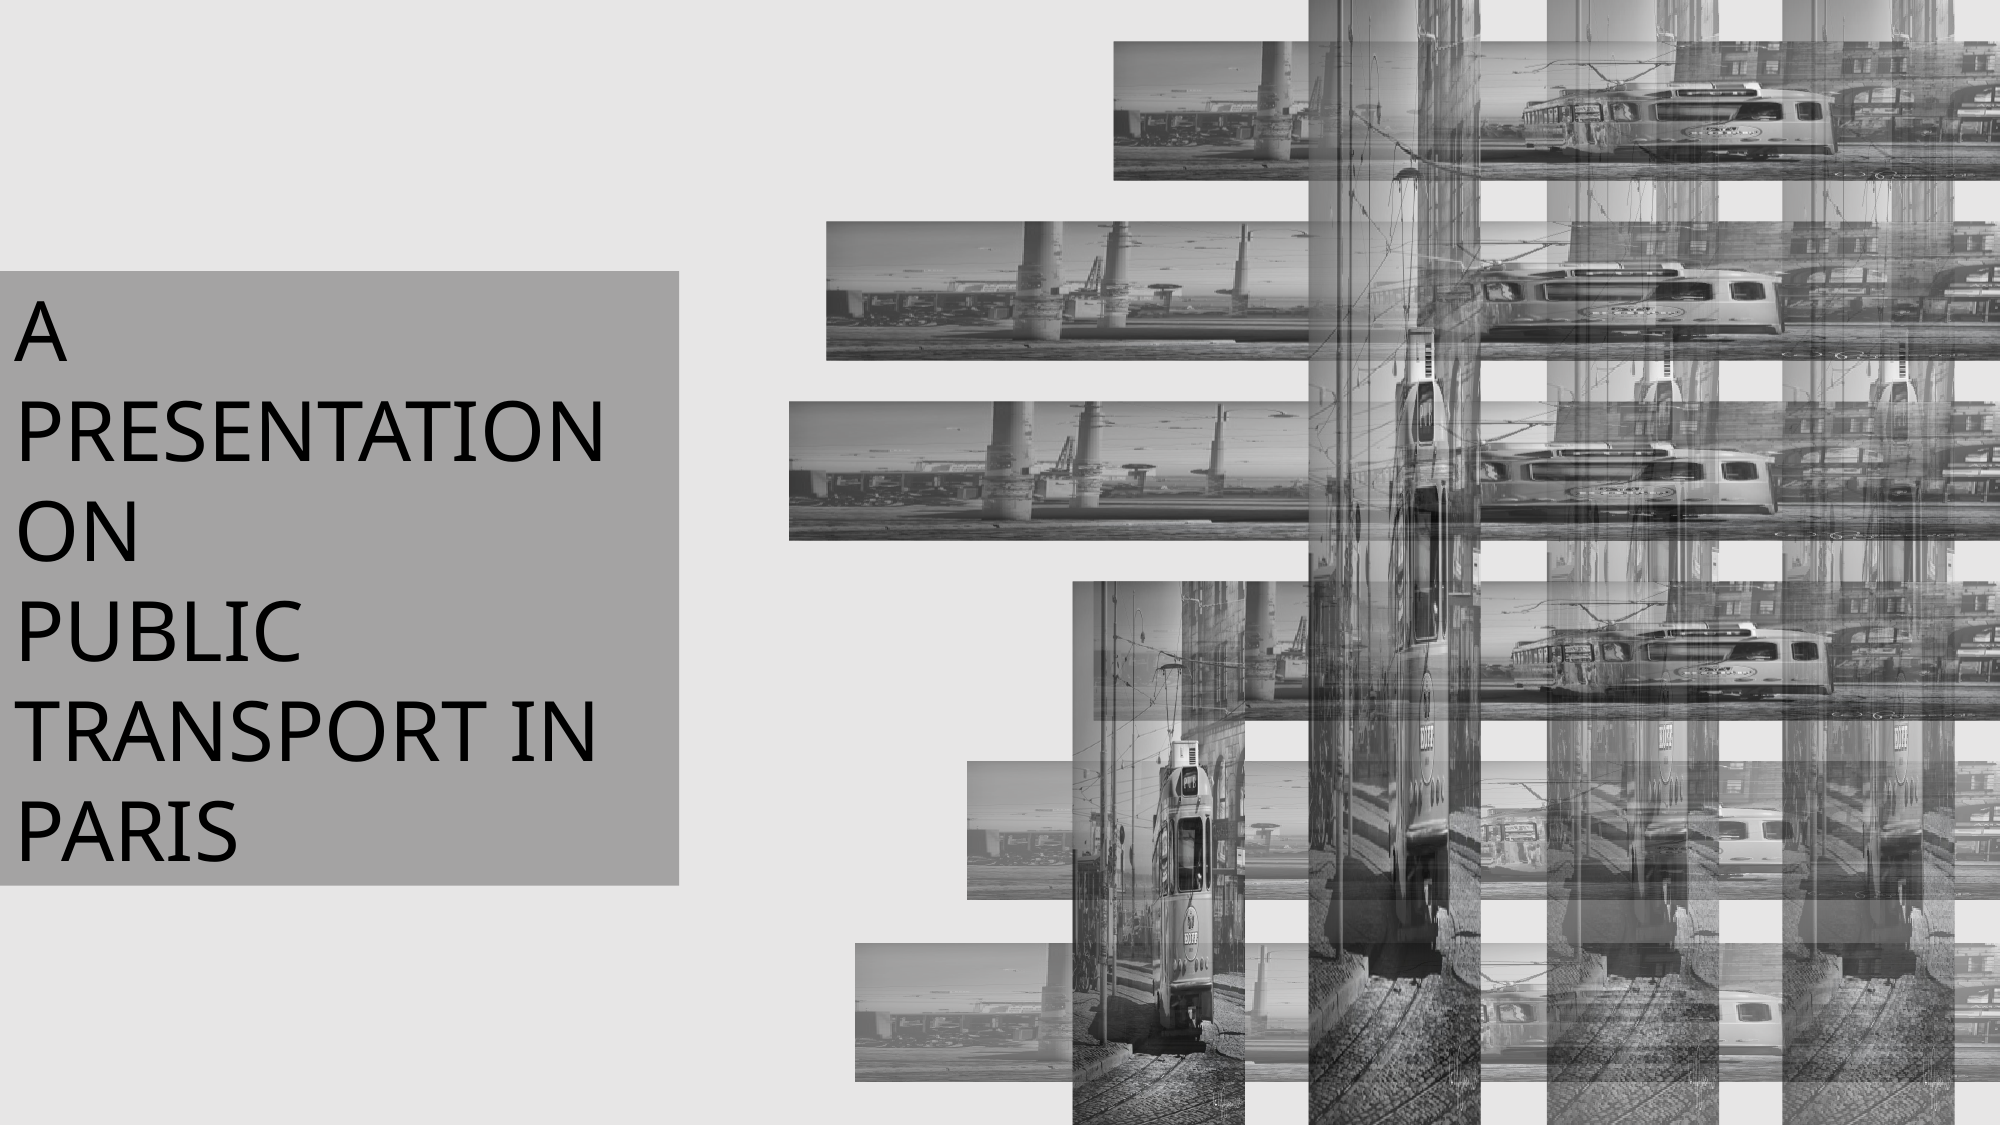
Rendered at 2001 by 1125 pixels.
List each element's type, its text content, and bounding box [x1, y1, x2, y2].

text_box A PRESENTATION ON PUBLIC TRANSPORT IN PARIS [0, 271, 680, 886]
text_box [789, 0, 2000, 1125]
